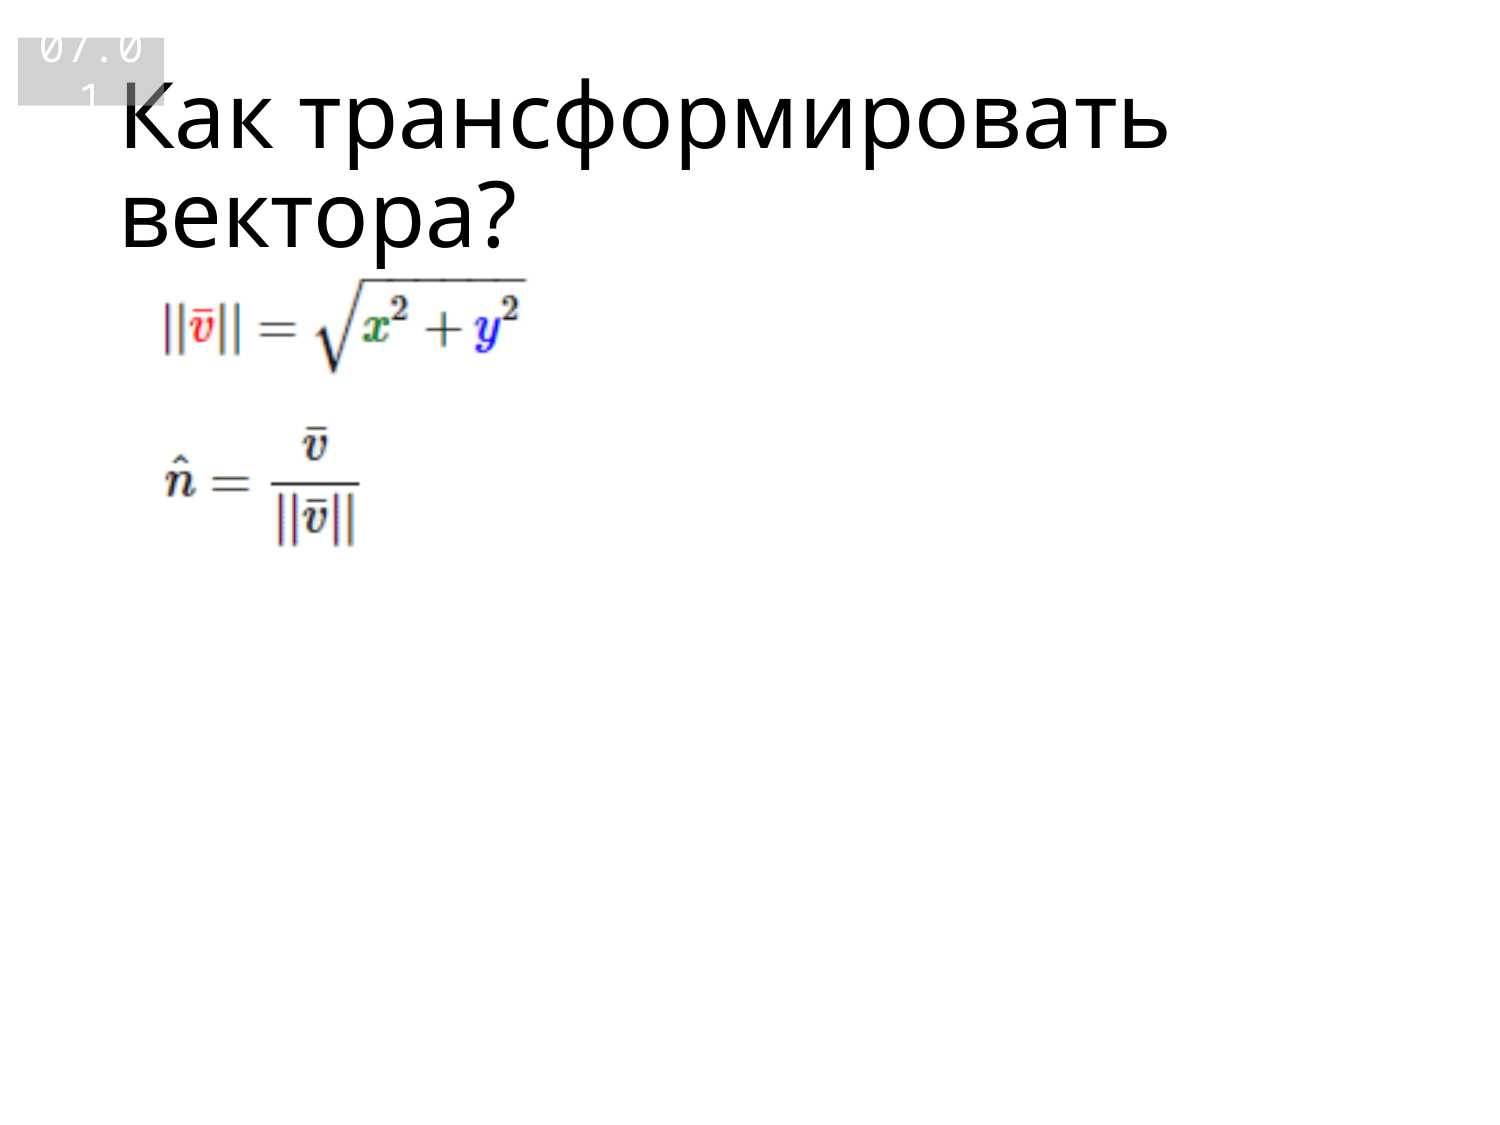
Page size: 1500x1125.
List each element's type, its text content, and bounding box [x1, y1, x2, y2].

picture [164, 277, 534, 381]
title Как трансформировать вектора? [103, 59, 1397, 278]
picture [164, 425, 363, 553]
text_box 07.01 [17, 37, 165, 106]
